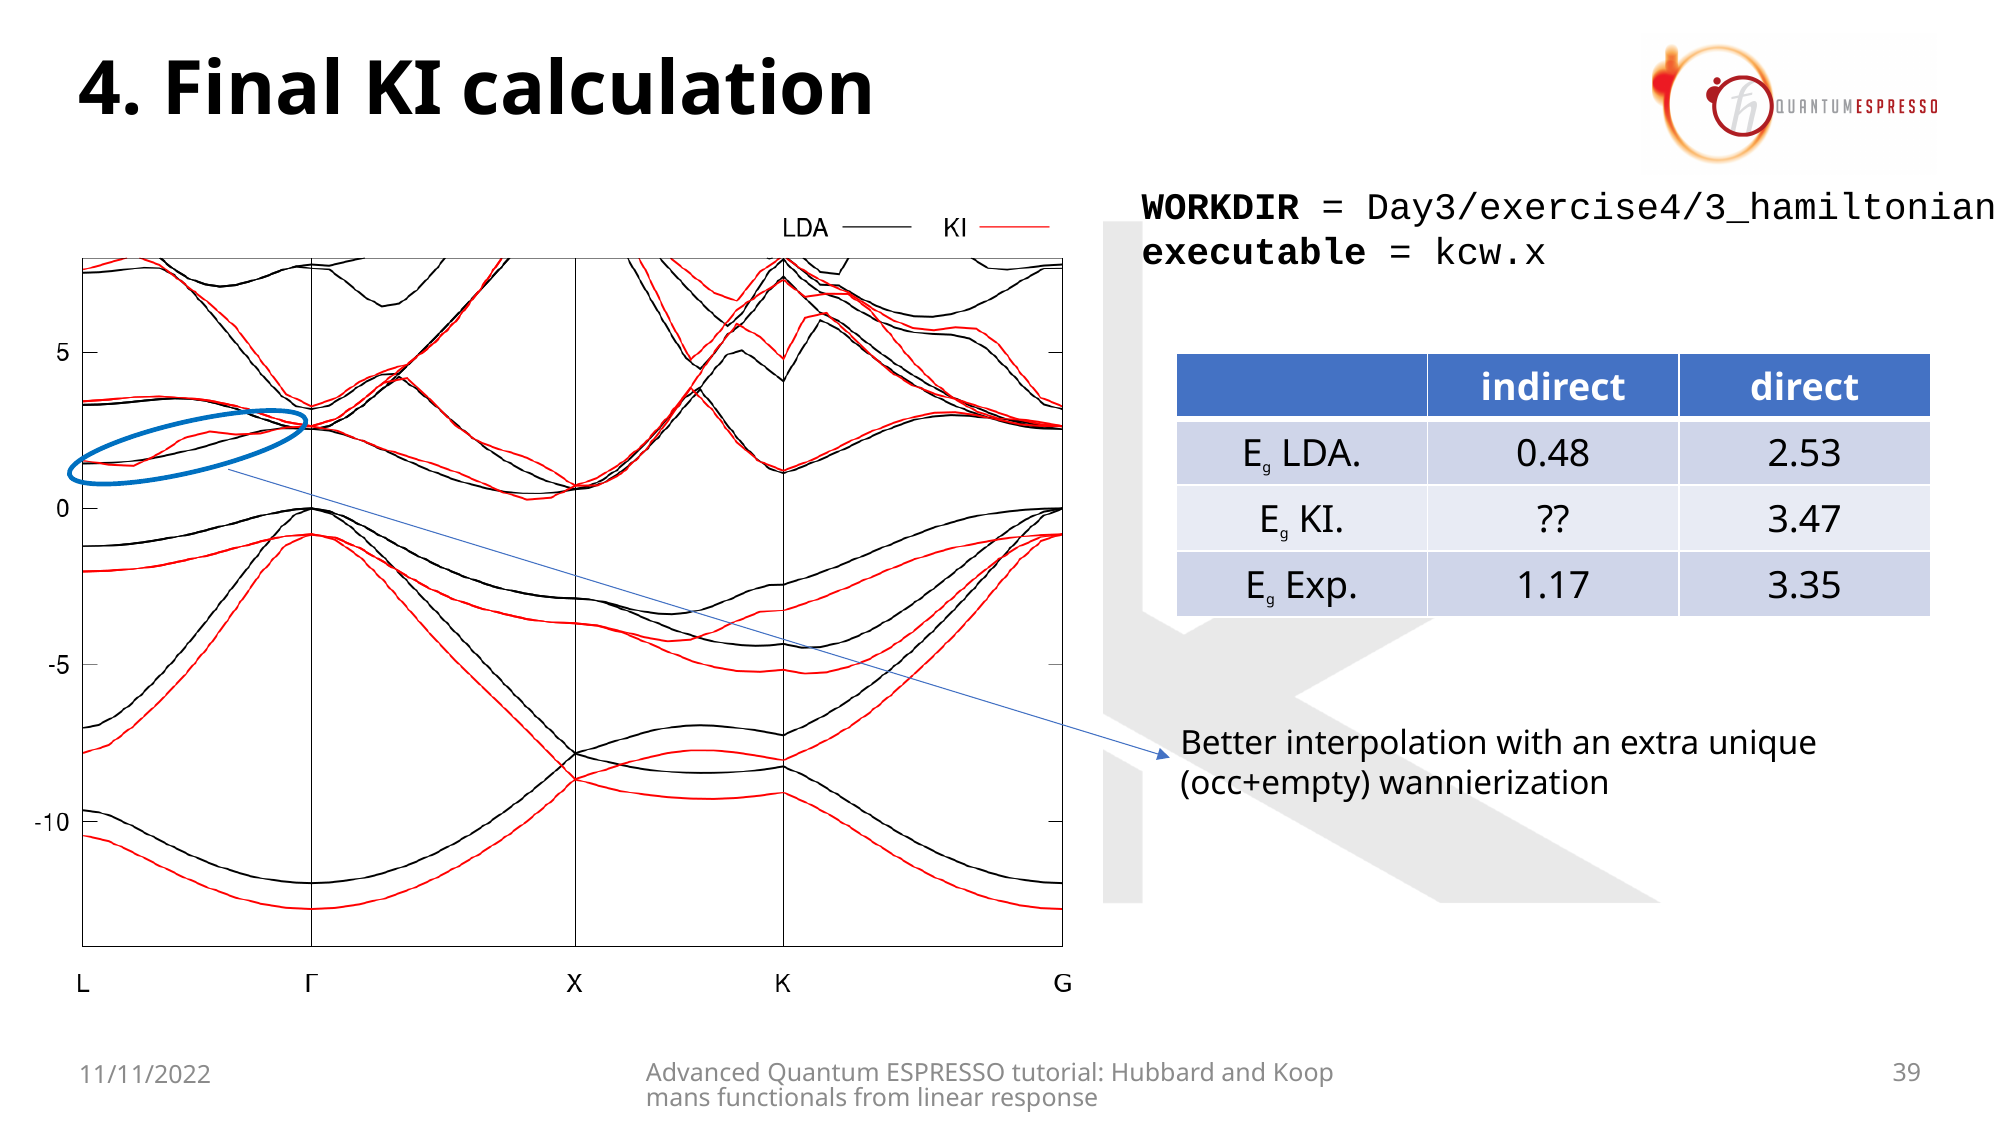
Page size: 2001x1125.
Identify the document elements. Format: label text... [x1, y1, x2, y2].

picture [1641, 33, 1937, 174]
table_cell Eg KI.​​ [1177, 486, 1427, 550]
table_cell 3.35​​ [1680, 552, 1930, 616]
text_box 4. Final KI calculation [63, 33, 1446, 175]
table_header ​ [1177, 354, 1427, 416]
text_box WORKDIR = Day3/exercise4/3_hamiltonian executable = kcw.x [1126, 174, 2000, 280]
table_cell 2.53 [1680, 422, 1930, 484]
table_cell 1.17​​ [1428, 552, 1678, 616]
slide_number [63, 1028, 514, 1119]
table_cell 0.48 [1428, 422, 1678, 484]
slide_number 39 [1486, 1028, 1937, 1119]
text_box Better interpolation with an extra unique (occ+empty) wannierization [1165, 713, 2000, 809]
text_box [228, 469, 1170, 758]
table_cell 3.47 [1680, 486, 1930, 550]
picture [7, 194, 1103, 1017]
table_cell Eg Exp.​​ [1177, 552, 1427, 616]
table_header indirect​ [1428, 354, 1678, 416]
footer Advanced Quantum ESPRESSO tutorial: Hubbard and Koopmans functionals from linear response [630, 1028, 1370, 1119]
table_cell Eg LDA.​​ [1177, 422, 1427, 484]
table_header direct​ [1680, 354, 1930, 416]
table_cell ?? [1428, 486, 1678, 550]
